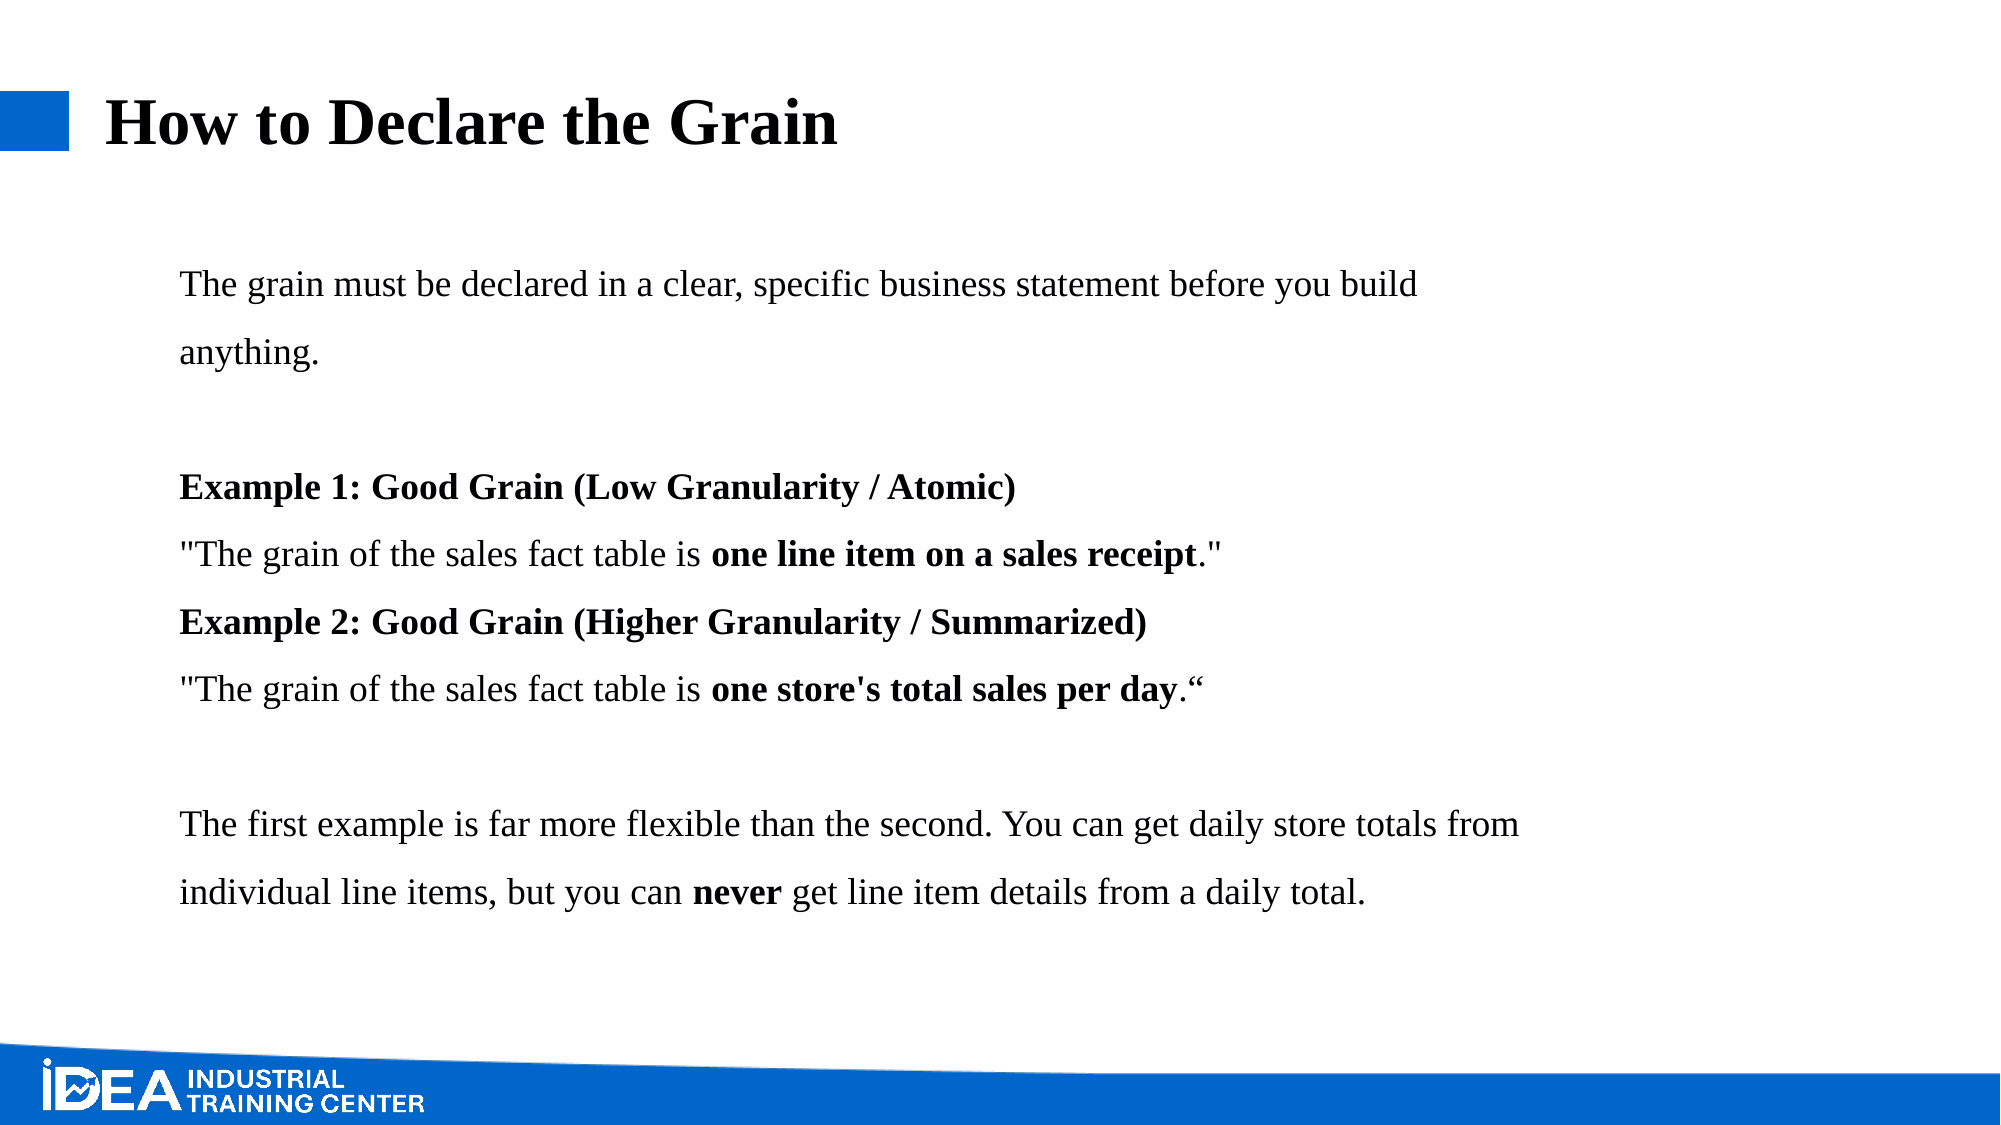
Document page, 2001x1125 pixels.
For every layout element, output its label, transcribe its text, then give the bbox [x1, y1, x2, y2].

text_box The grain must be declared in a clear, specific business statement before you build anything. Example 1: Good Grain (Low Granularity / Atomic) "The grain of the sales fact table is one line item on a sales receipt." Example 2: Good Grain (Higher Granularity / Summarized) "The grain of the sales fact table is one store's total sales per day.“ The first example is far more flexible than the second. You can get daily store totals from individual line items, but you can never get line item details from a daily total. [164, 229, 1583, 919]
picture [0, 91, 69, 151]
title How to Declare the Grain [105, 94, 1895, 167]
picture [0, 1031, 2000, 1125]
